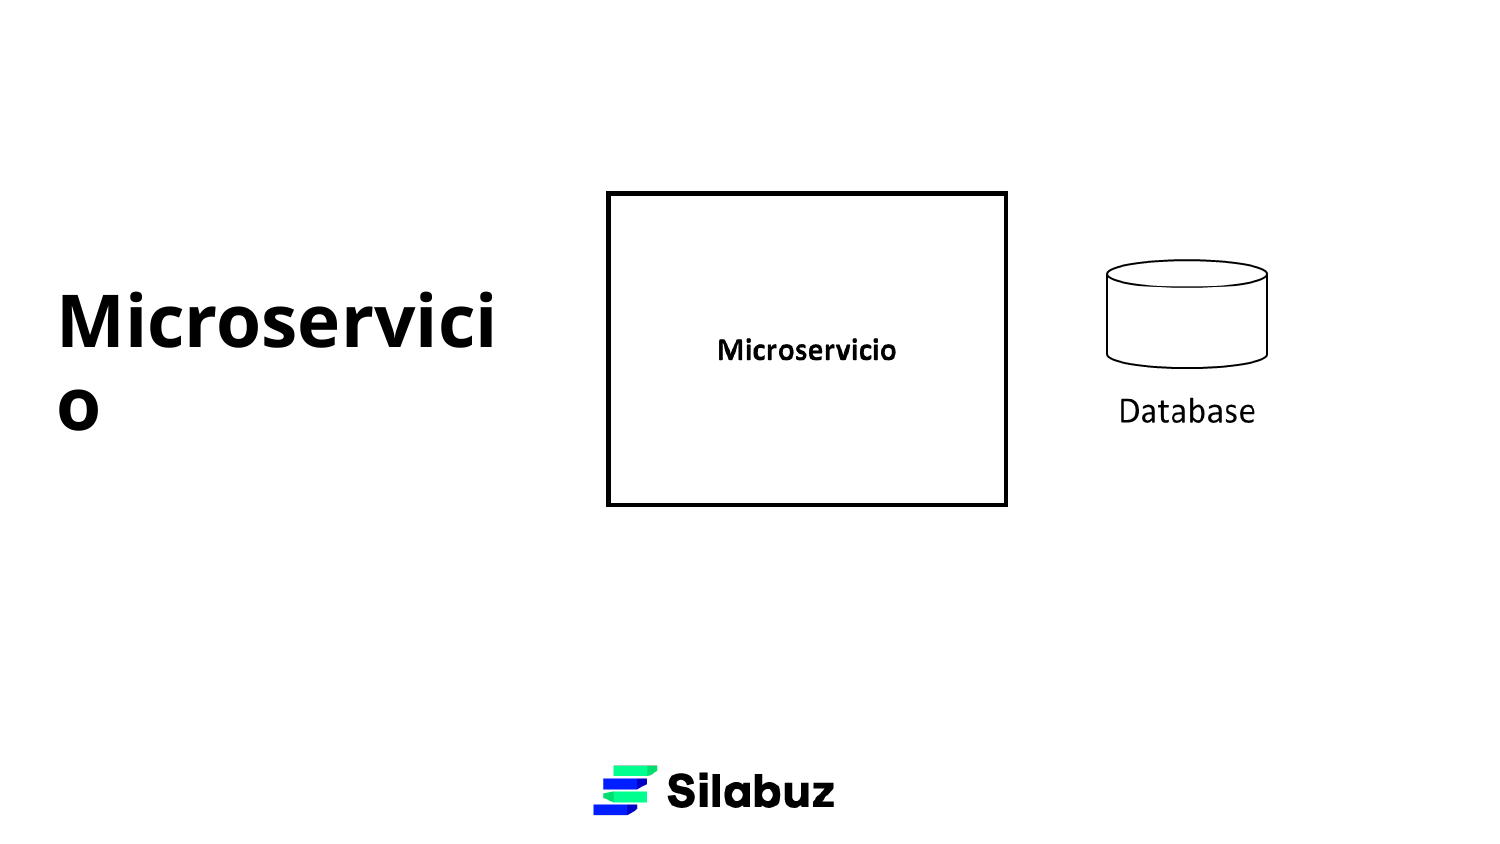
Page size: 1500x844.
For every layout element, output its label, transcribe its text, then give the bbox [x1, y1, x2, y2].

text_box Microservicio [41, 273, 519, 407]
picture [605, 191, 1008, 508]
picture [590, 745, 834, 836]
picture [1094, 259, 1279, 454]
